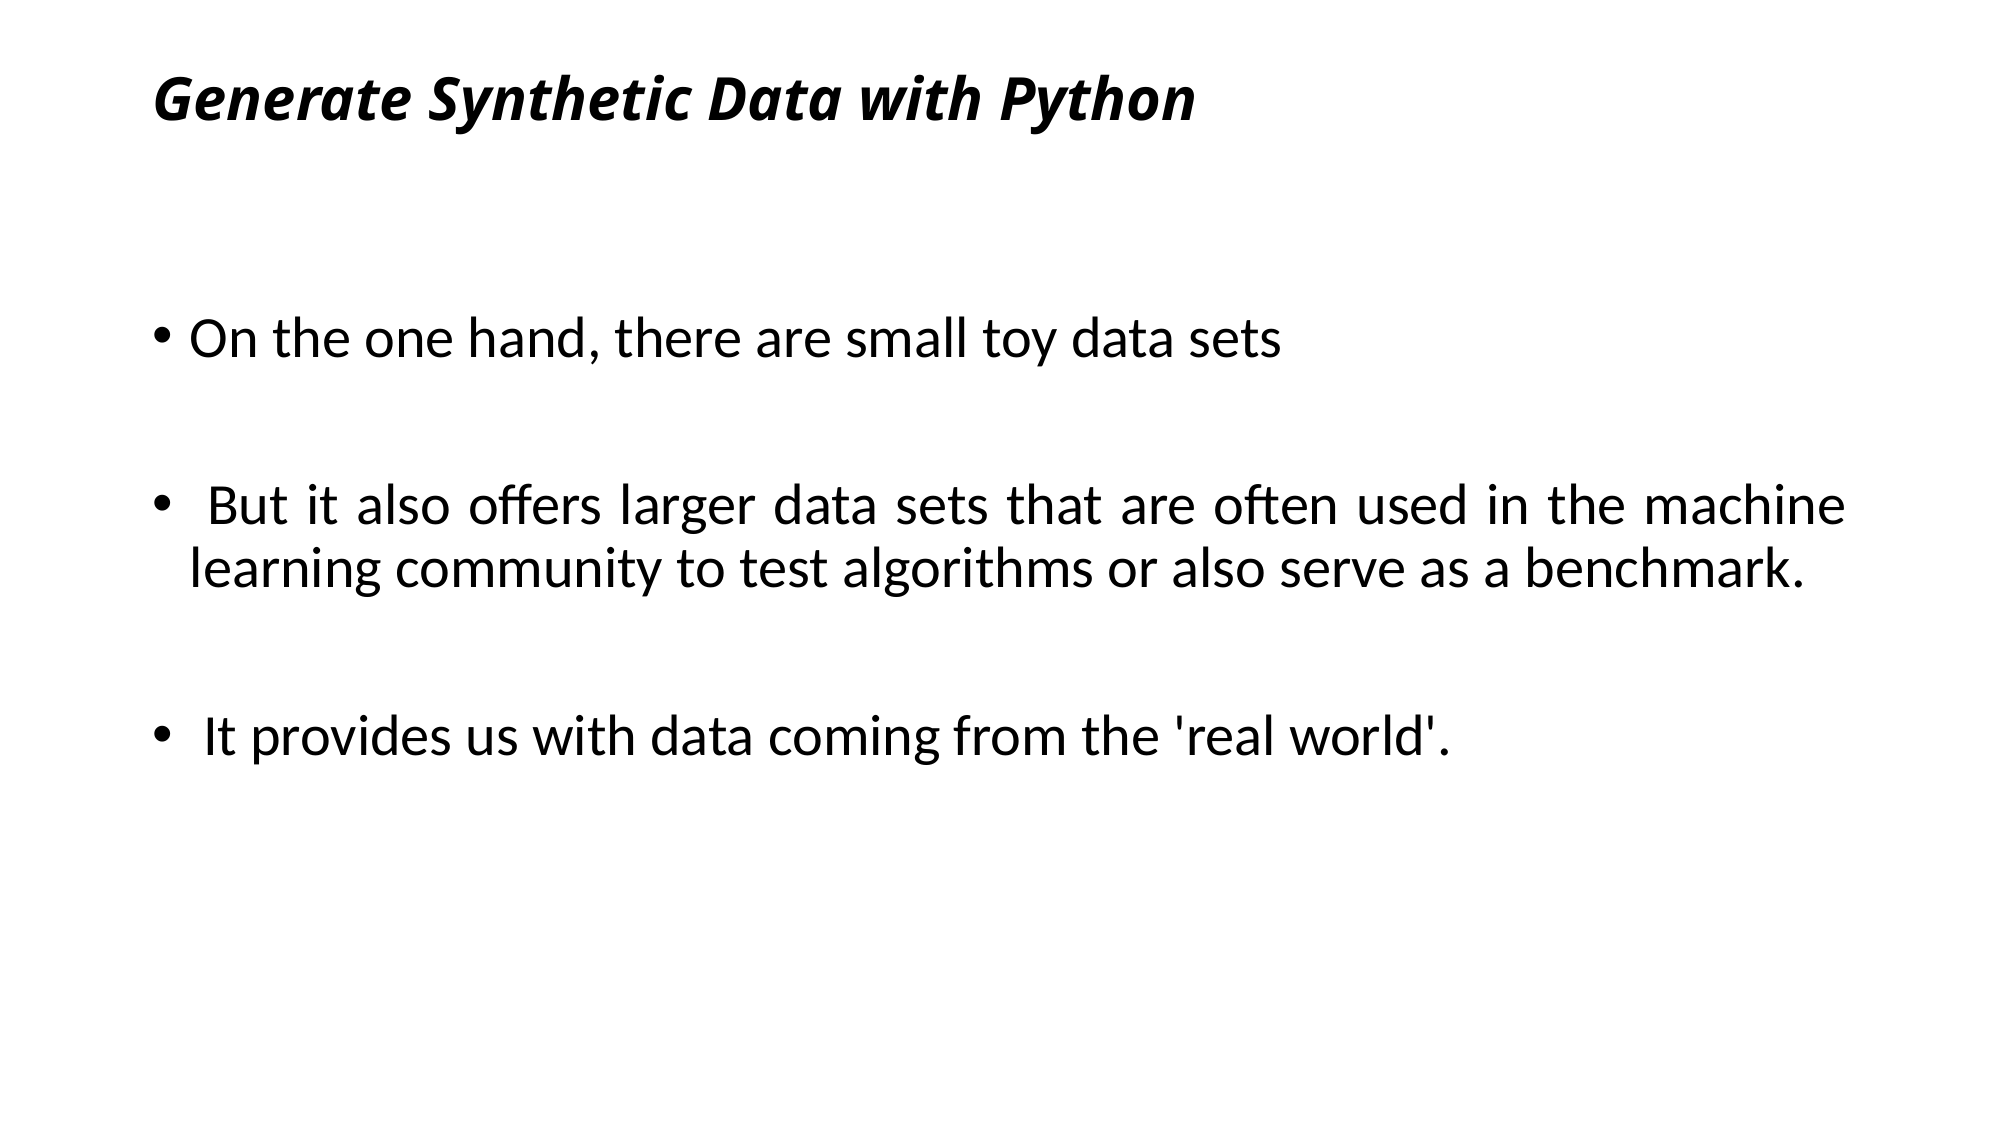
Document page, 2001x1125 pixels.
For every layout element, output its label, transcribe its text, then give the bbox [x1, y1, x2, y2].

title Generate Synthetic Data with Python [137, 59, 1863, 278]
list On the one hand, there are small toy data sets But it also offers larger data sets that are often used in the machine learning community to test algorithms or also serve as a benchmark. It provides us with data coming from the 'real world'. [137, 299, 1863, 1014]
